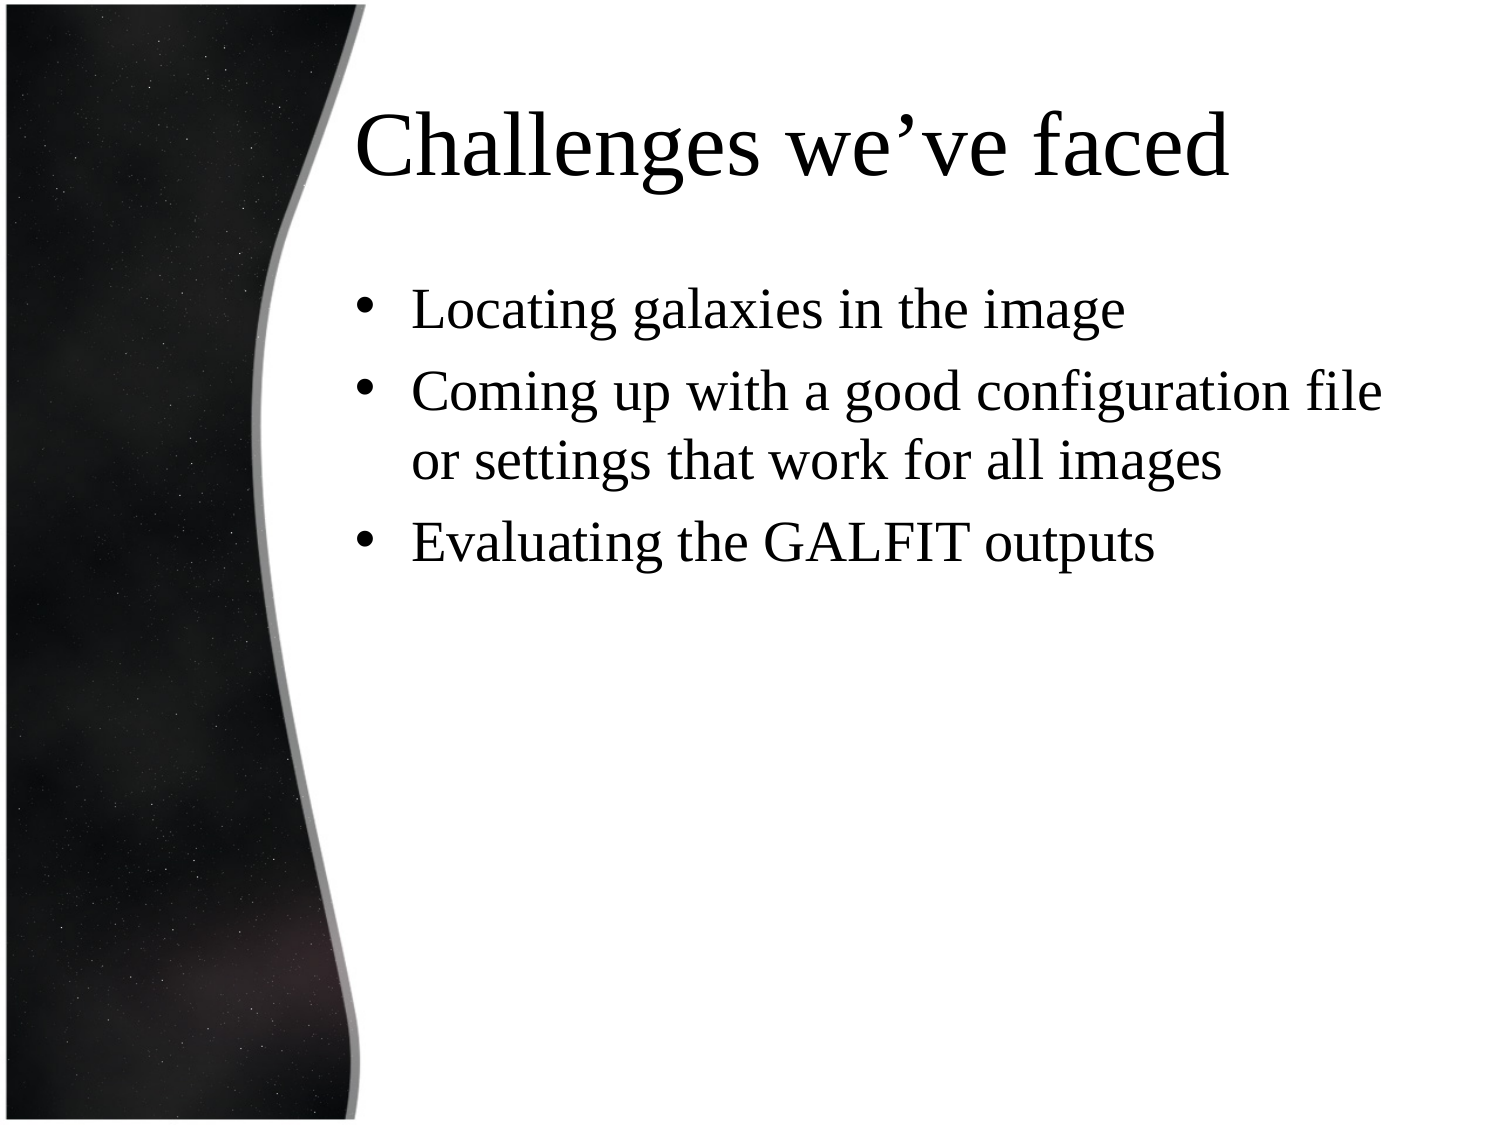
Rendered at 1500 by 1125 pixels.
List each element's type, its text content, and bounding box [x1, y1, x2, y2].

title Challenges we’ve faced [339, 44, 1426, 233]
picture [0, 0, 1500, 1125]
list Locating galaxies in the image Coming up with a good configuration file or settings that work for all images Evaluating the GALFIT outputs [339, 262, 1426, 1006]
